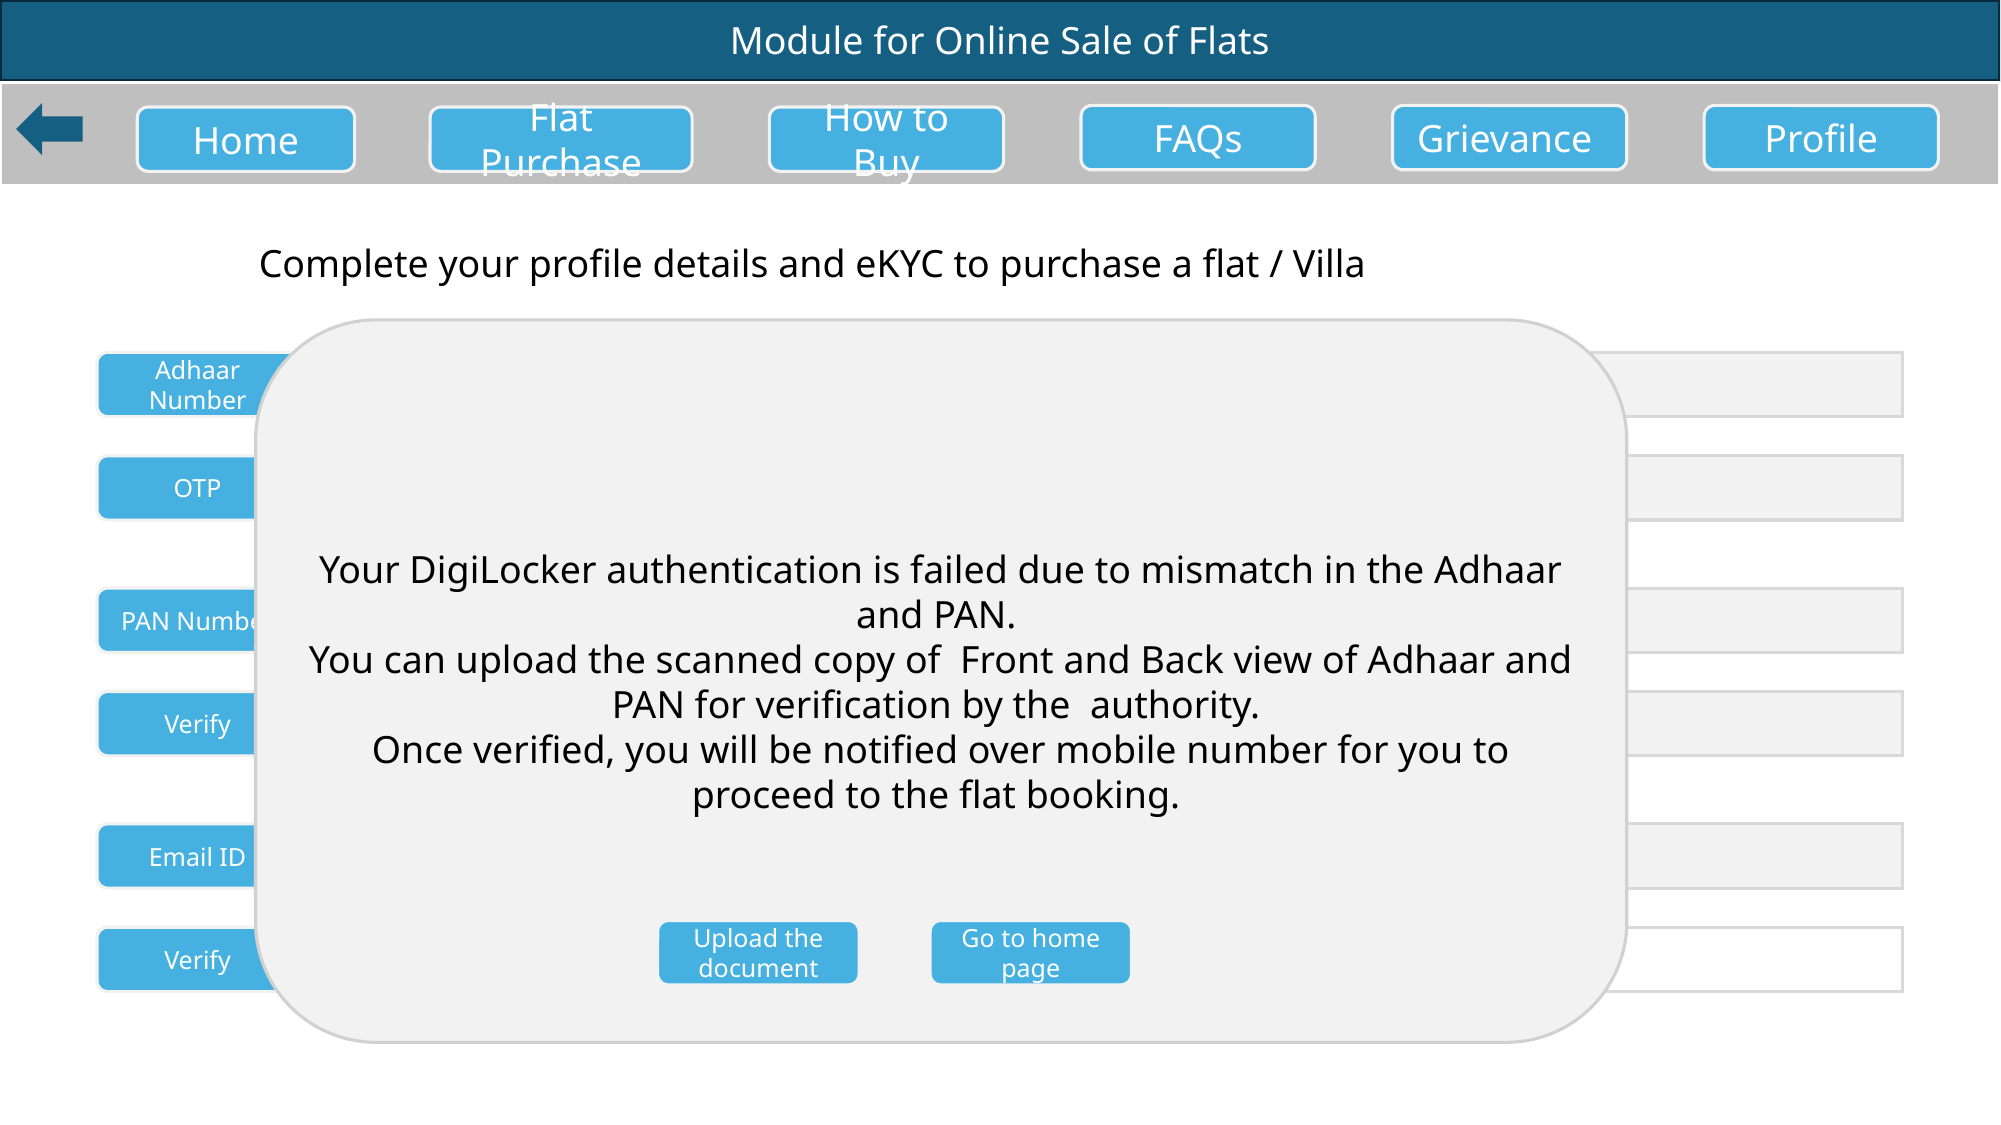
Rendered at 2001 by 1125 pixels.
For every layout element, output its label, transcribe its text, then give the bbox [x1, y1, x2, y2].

text_box Complete your profile details and eKYC to purchase a flat / Villa [244, 232, 1389, 293]
text_box Flat Purchase [428, 105, 694, 173]
text_box Verify [95, 925, 276, 994]
text_box PAN Number [95, 586, 254, 654]
text_box Verify [95, 689, 253, 758]
text_box [1629, 690, 1904, 757]
text_box Email ID [95, 822, 253, 890]
text_box How to Buy [767, 105, 1006, 173]
text_box Home [135, 105, 357, 173]
text_box [0, 81, 2000, 187]
text_box Adhaar Number [95, 350, 291, 419]
text_box Your DigiLocker authentication is failed due to mismatch in the Adhaar and PAN. You can upload the scanned copy of Front and Back view of Adhaar and PAN for verification by the authority. Once verified, you will be notified over mobile number for you to proceed to the flat booking. [253, 318, 1629, 1044]
text_box Go to home page [928, 918, 1134, 987]
text_box [16, 103, 83, 156]
text_box Profile [1702, 103, 1940, 172]
text_box OTP [95, 454, 254, 522]
text_box Grievance [1390, 103, 1629, 172]
text_box Upload the document [656, 918, 861, 987]
text_box [1607, 926, 1904, 993]
text_box [1629, 822, 1904, 890]
text_box [1591, 351, 1904, 418]
text_box [1629, 587, 1904, 654]
text_box FAQs [1079, 103, 1317, 172]
text_box [1629, 454, 1904, 522]
